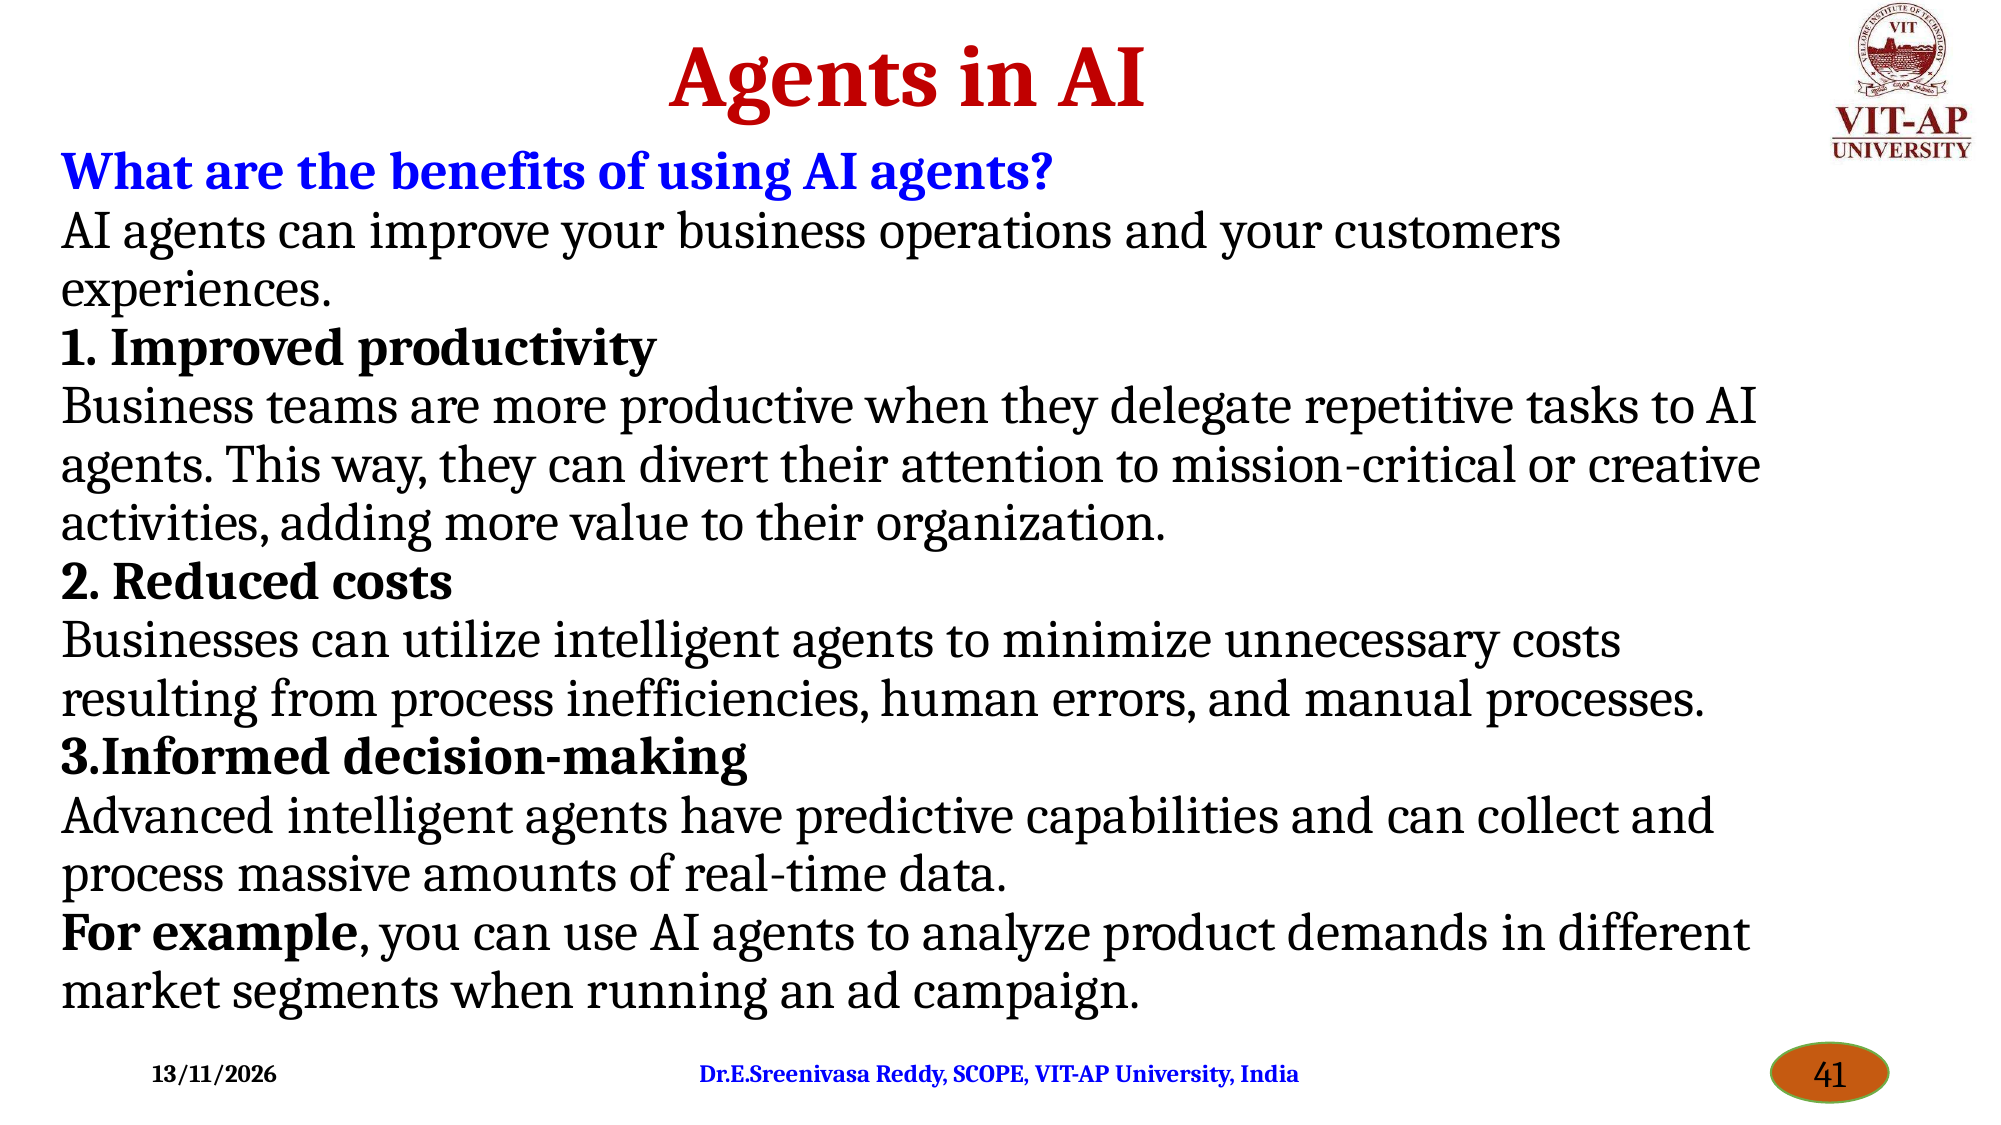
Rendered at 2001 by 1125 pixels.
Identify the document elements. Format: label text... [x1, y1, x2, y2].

text_box 41 [1769, 1041, 1890, 1104]
footer Dr.E.Sreenivasa Reddy, SCOPE, VIT-AP University, India [662, 1042, 1338, 1103]
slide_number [137, 1042, 588, 1103]
list What are the benefits of using AI agents? AI agents can improve your business operations and your customers experiences. 1. Improved productivity Business teams are more productive when they delegate repetitive tasks to AI agents. This way, they can divert their attention to mission-critical or creative activities, adding more value to their organization. 2. Reduced costs Businesses can utilize intelligent agents to minimize unnecessary costs resulting from process inefficiencies, human errors, and manual processes. 3.Informed decision-making Advanced intelligent agents have predictive capabilities and can collect and process massive amounts of real-time data. For example, you can use AI agents to analyze product demands in different market segments when running an ad campaign. [45, 135, 1942, 1031]
title Agents in AI [45, 22, 1771, 133]
picture [1811, 0, 2000, 189]
